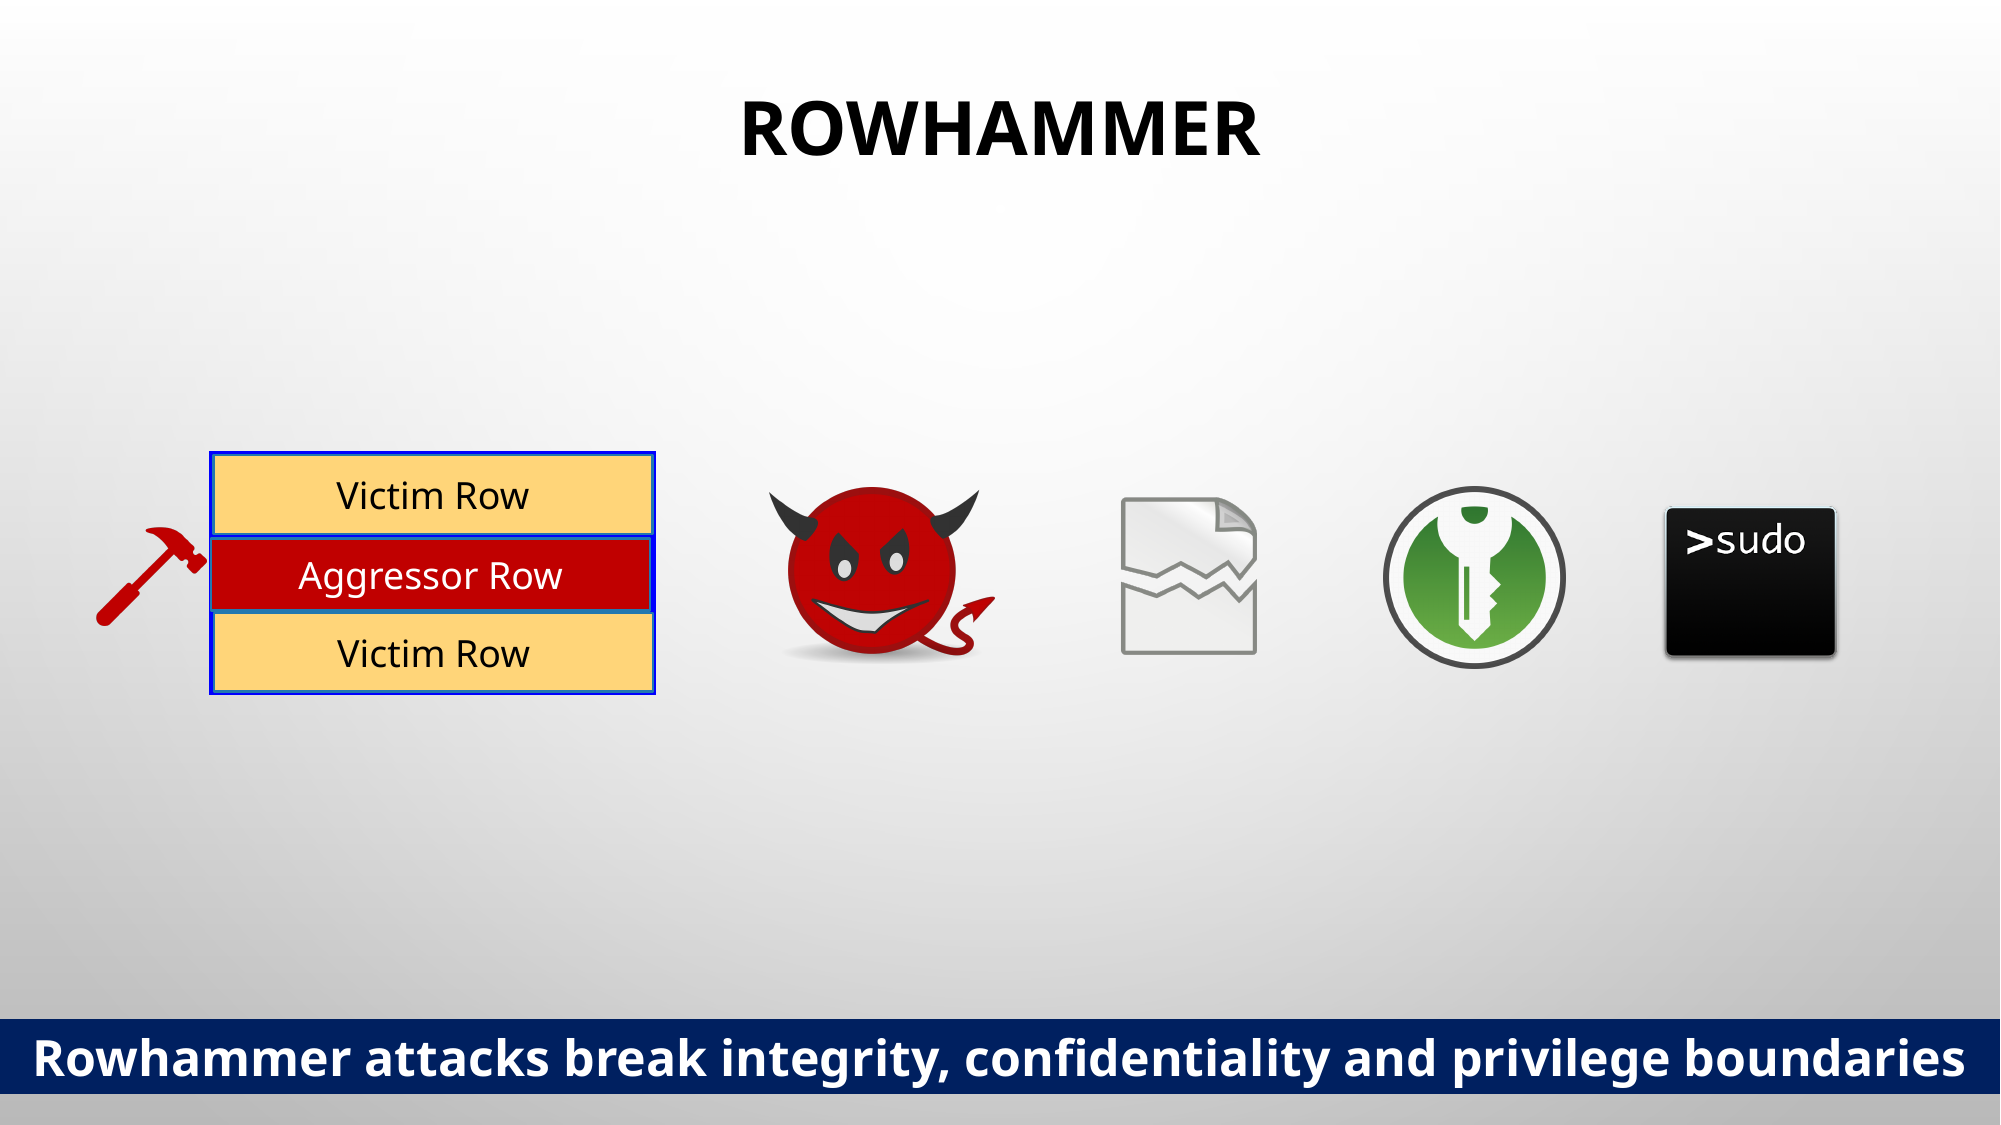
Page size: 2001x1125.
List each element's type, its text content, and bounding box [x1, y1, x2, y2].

picture [0, 1094, 2000, 1125]
text_box Victim Row [213, 612, 654, 693]
picture [0, 0, 2000, 1019]
text_box Victim Row [212, 454, 654, 535]
text_box Rowhammer [149, 0, 1850, 262]
text_box Rowhammer attacks break integrity, confidentiality and privilege boundaries [0, 1019, 2000, 1094]
text_box Aggressor Row [217, 537, 651, 612]
